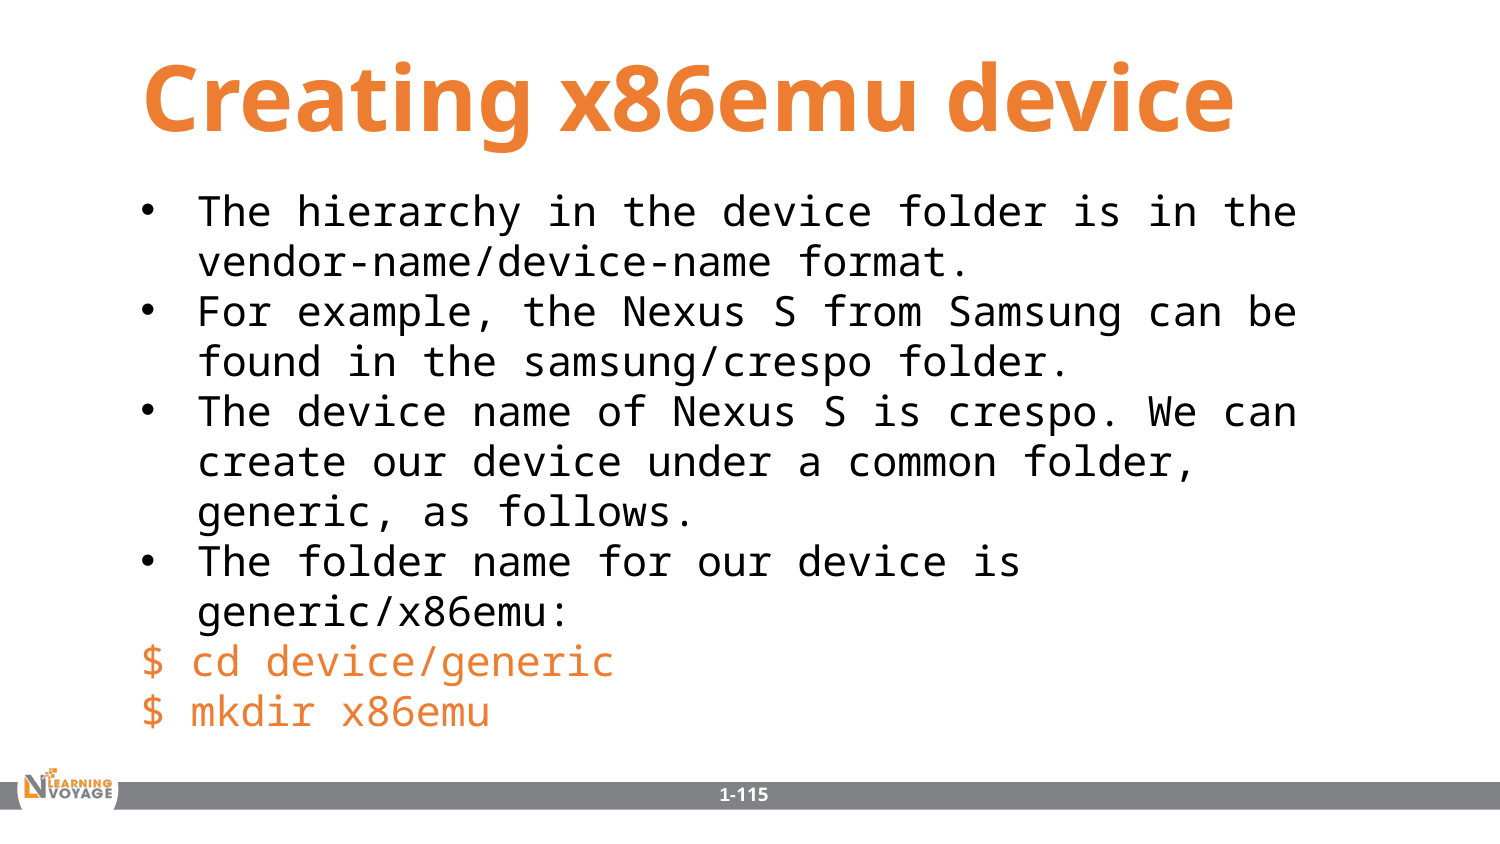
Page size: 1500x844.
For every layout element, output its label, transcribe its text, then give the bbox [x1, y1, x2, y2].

slide_number 1-115 [692, 770, 784, 821]
text_box The hierarchy in the device folder is in the vendor-name/device-name format. For example, the Nexus S from Samsung can be found in the samsung/crespo folder. The device name of Nexus S is crespo. We can create our device under a common folder, generic, as follows. The folder name for our device is generic/x86emu: $ cd device/generic $ mkdir x86emu [140, 182, 1387, 735]
text_box Creating x86emu device [126, 37, 1434, 153]
picture [0, 706, 144, 844]
